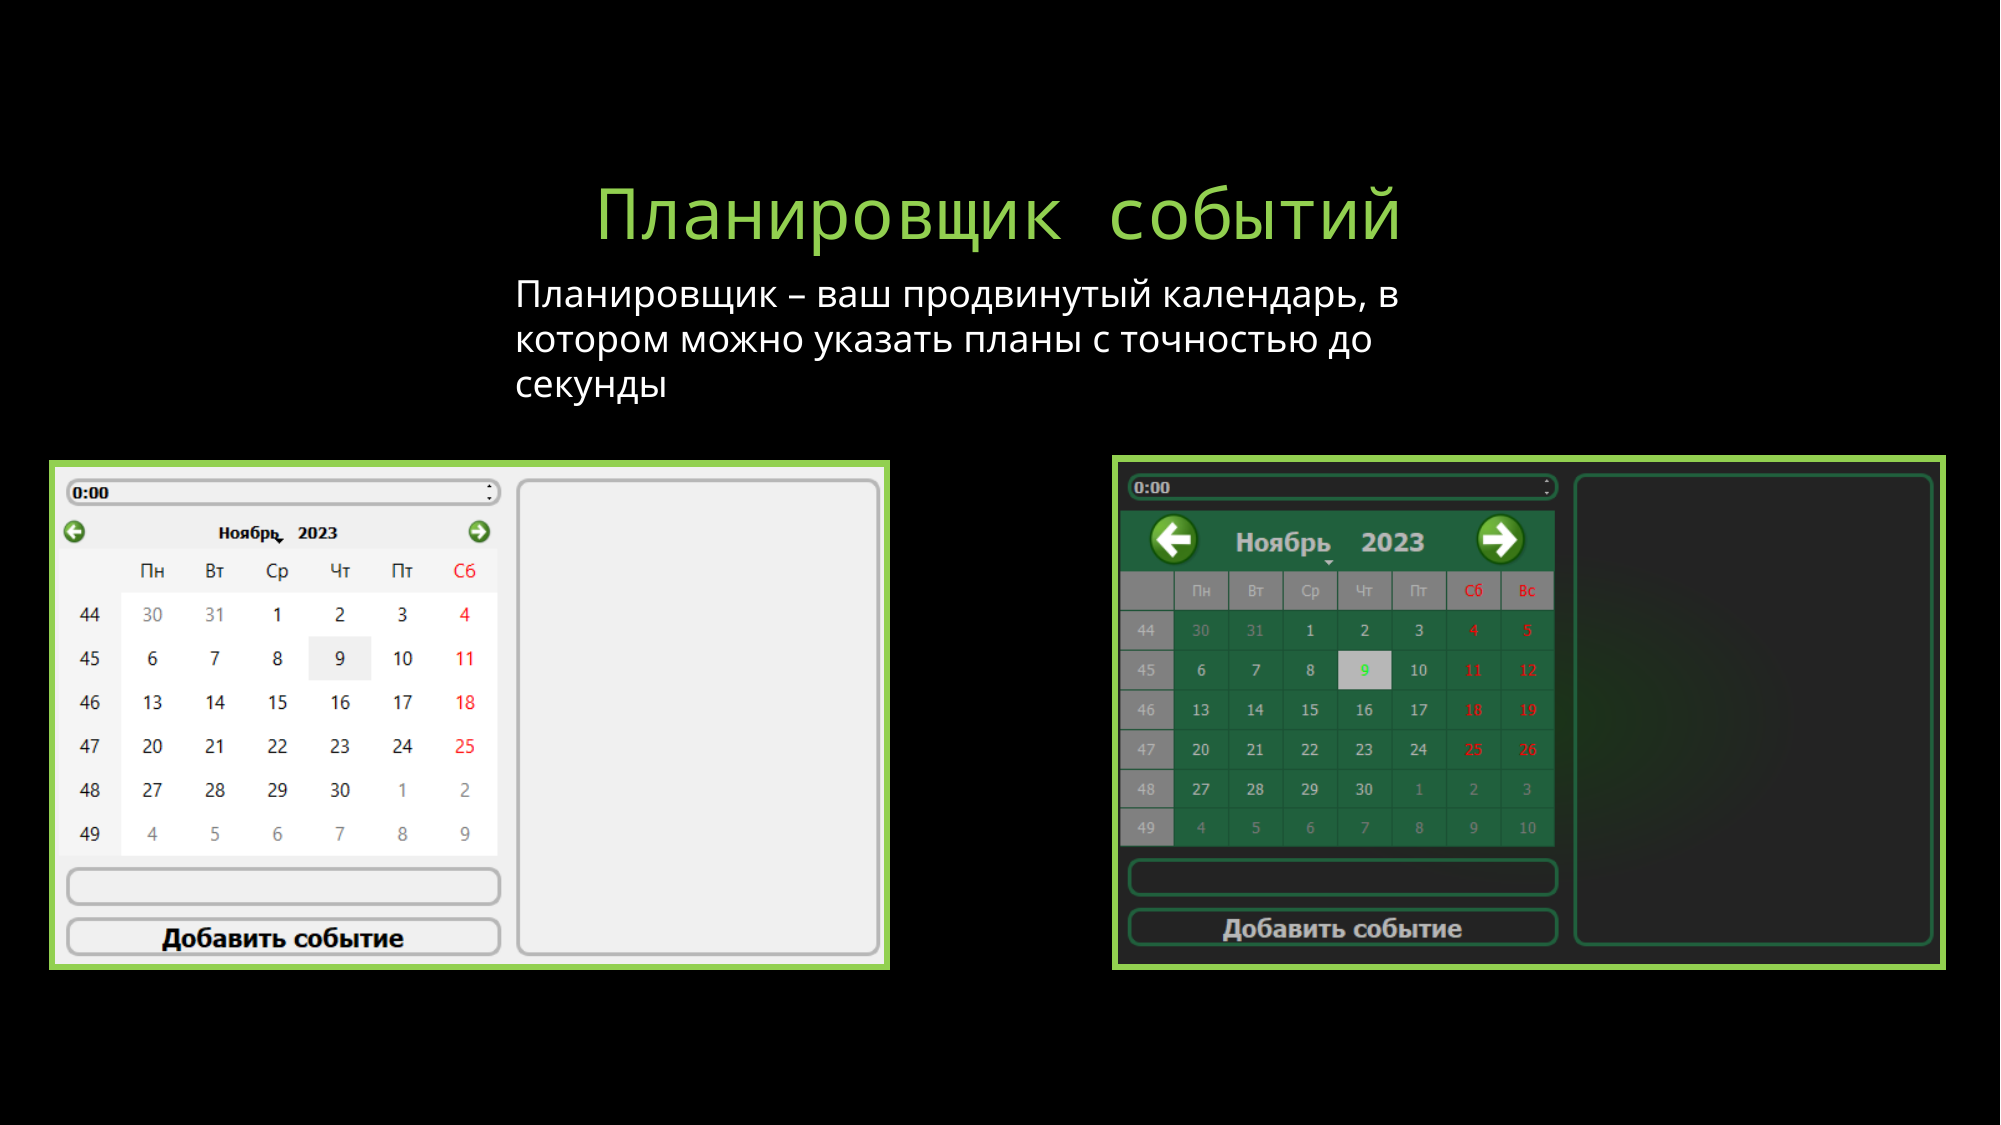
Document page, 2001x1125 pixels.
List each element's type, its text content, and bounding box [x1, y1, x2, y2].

picture [54, 466, 884, 965]
title Планировщик событий [249, 75, 1750, 263]
picture [1118, 461, 1940, 965]
text_box Планировщик – ваш продвинутый календарь, в котором можно указать планы с точностью до секунды [500, 262, 1500, 413]
